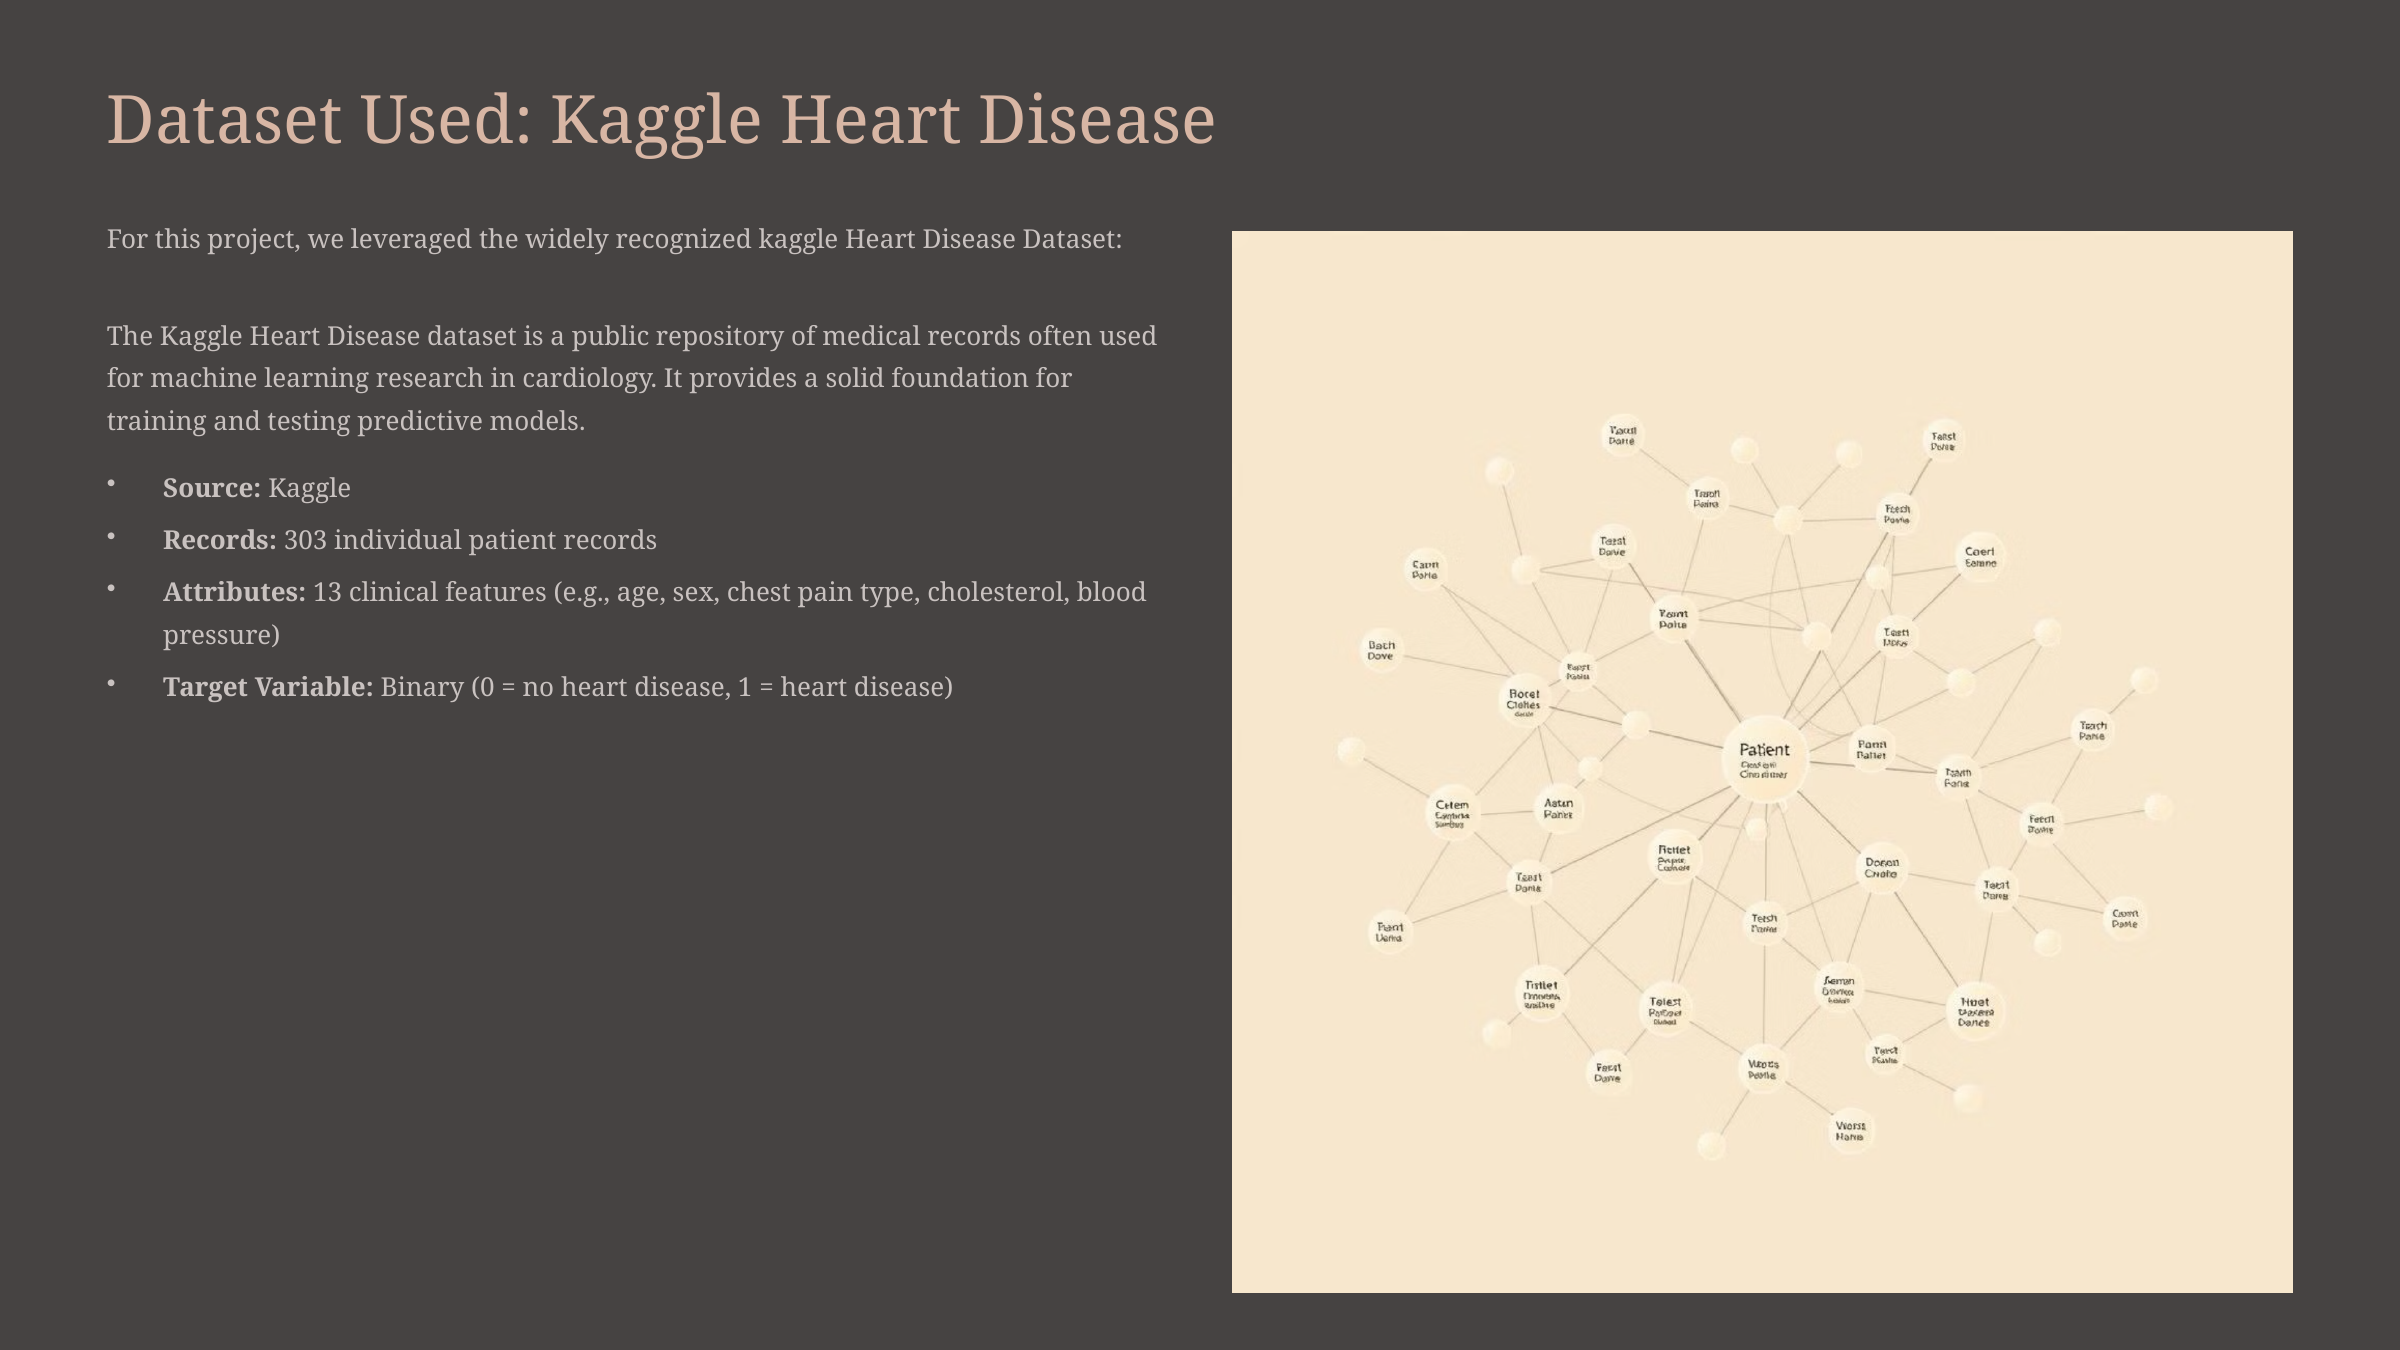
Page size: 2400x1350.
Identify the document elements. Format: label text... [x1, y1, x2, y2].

text_box Attributes: 13 clinical features (e.g., age, sex, chest pain type, cholesterol, blood pressure) [106, 564, 1168, 650]
picture [1232, 231, 2294, 1293]
text_box Source: Kaggle [106, 459, 1168, 503]
text_box Records: 303 individual patient records [106, 511, 1168, 555]
text_box For this project, we leveraged the widely recognized kaggle Heart Disease Dataset: [106, 210, 2293, 254]
text_box Target Variable: Binary (0 = no heart disease, 1 = heart disease) [106, 658, 1168, 702]
text_box The Kaggle Heart Disease dataset is a public repository of medical records often used for machine learning research in cardiology. It provides a solid foundation for training and testing predictive models. [106, 307, 1168, 436]
text_box Dataset Used: Kaggle Heart Disease [106, 73, 1164, 158]
